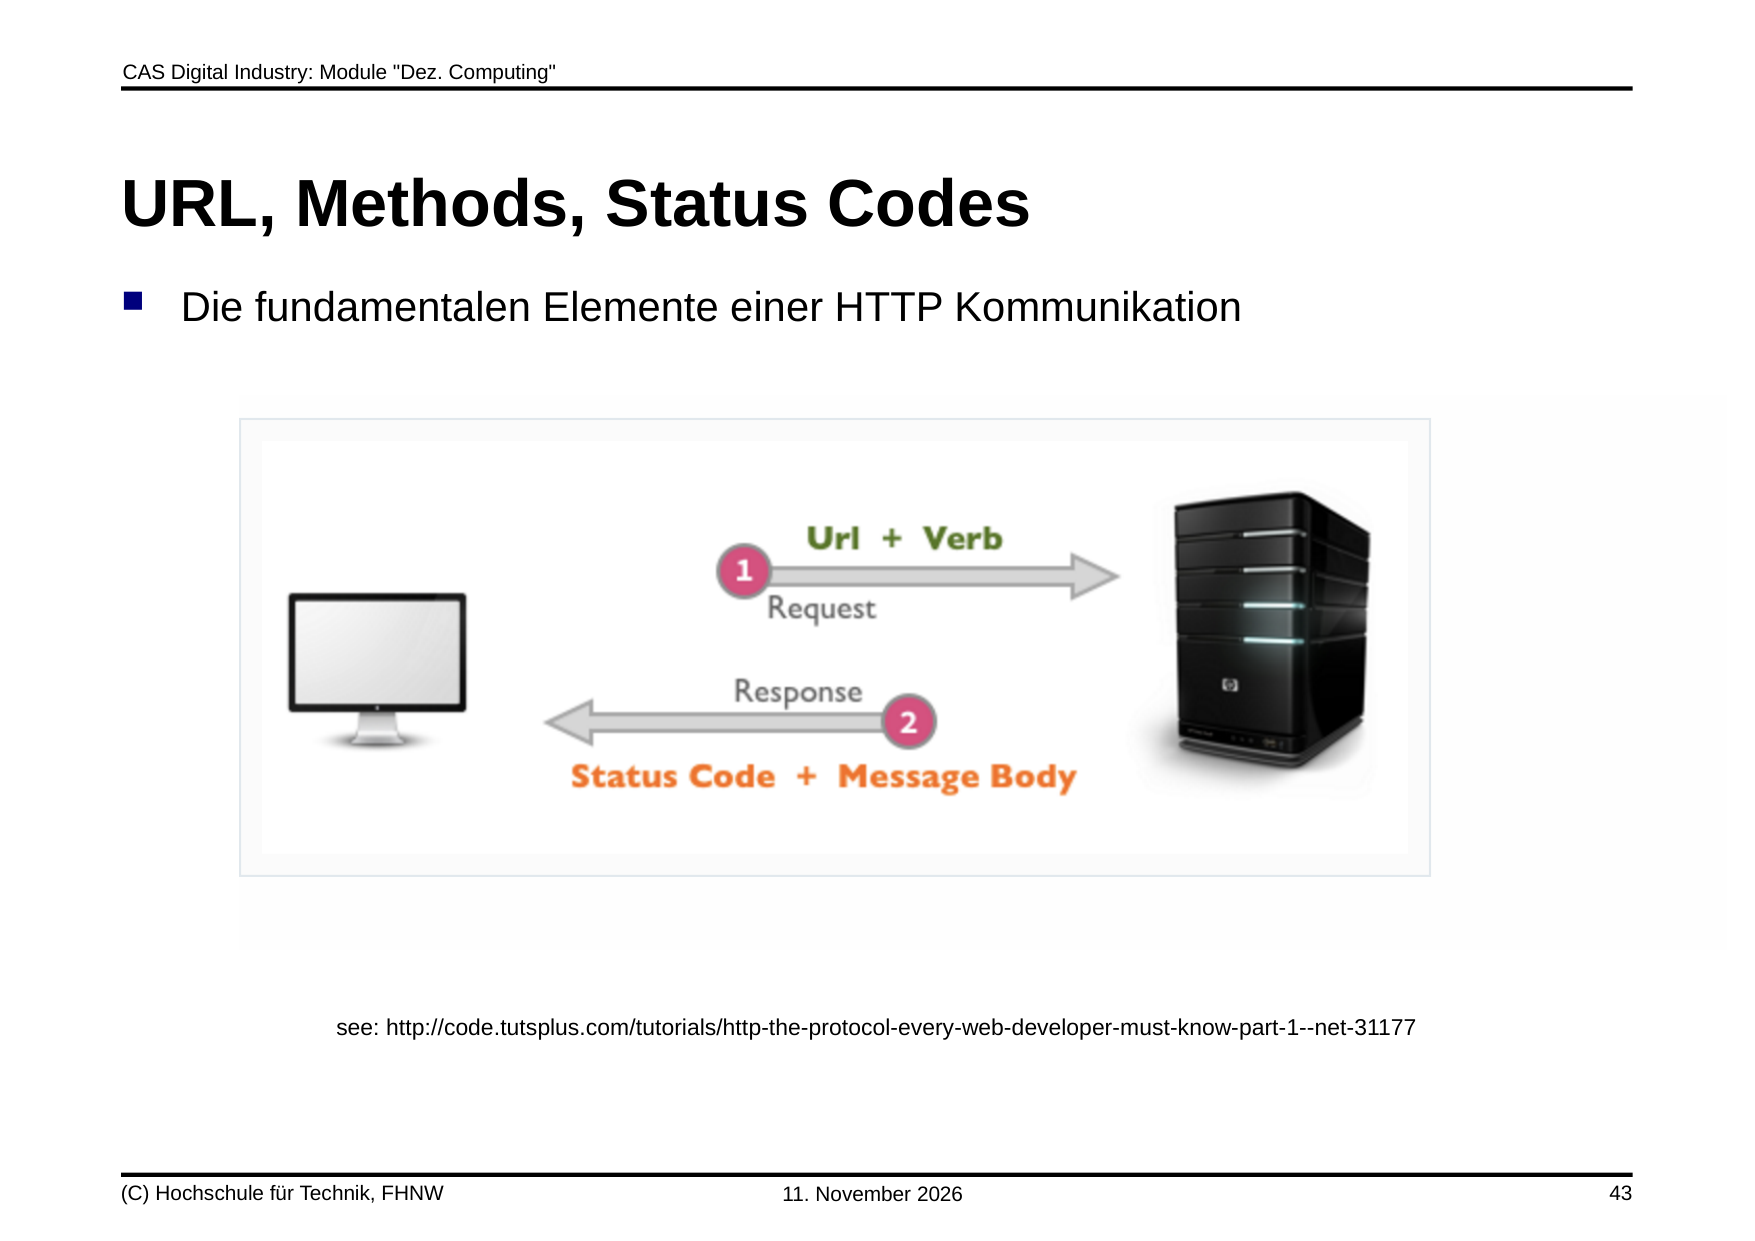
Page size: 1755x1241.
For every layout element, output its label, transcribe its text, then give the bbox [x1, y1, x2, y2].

footer (C) Hochschule für Technik, FHNW [120, 1169, 724, 1205]
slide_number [782, 1170, 1374, 1207]
title URL, Methods, Status Codes [120, 159, 1633, 237]
slide_number 43 [1490, 1174, 1633, 1205]
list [238, 395, 1727, 951]
text_box Die fundamentalen Elemente einer HTTP Kommunikation [121, 279, 1633, 1084]
